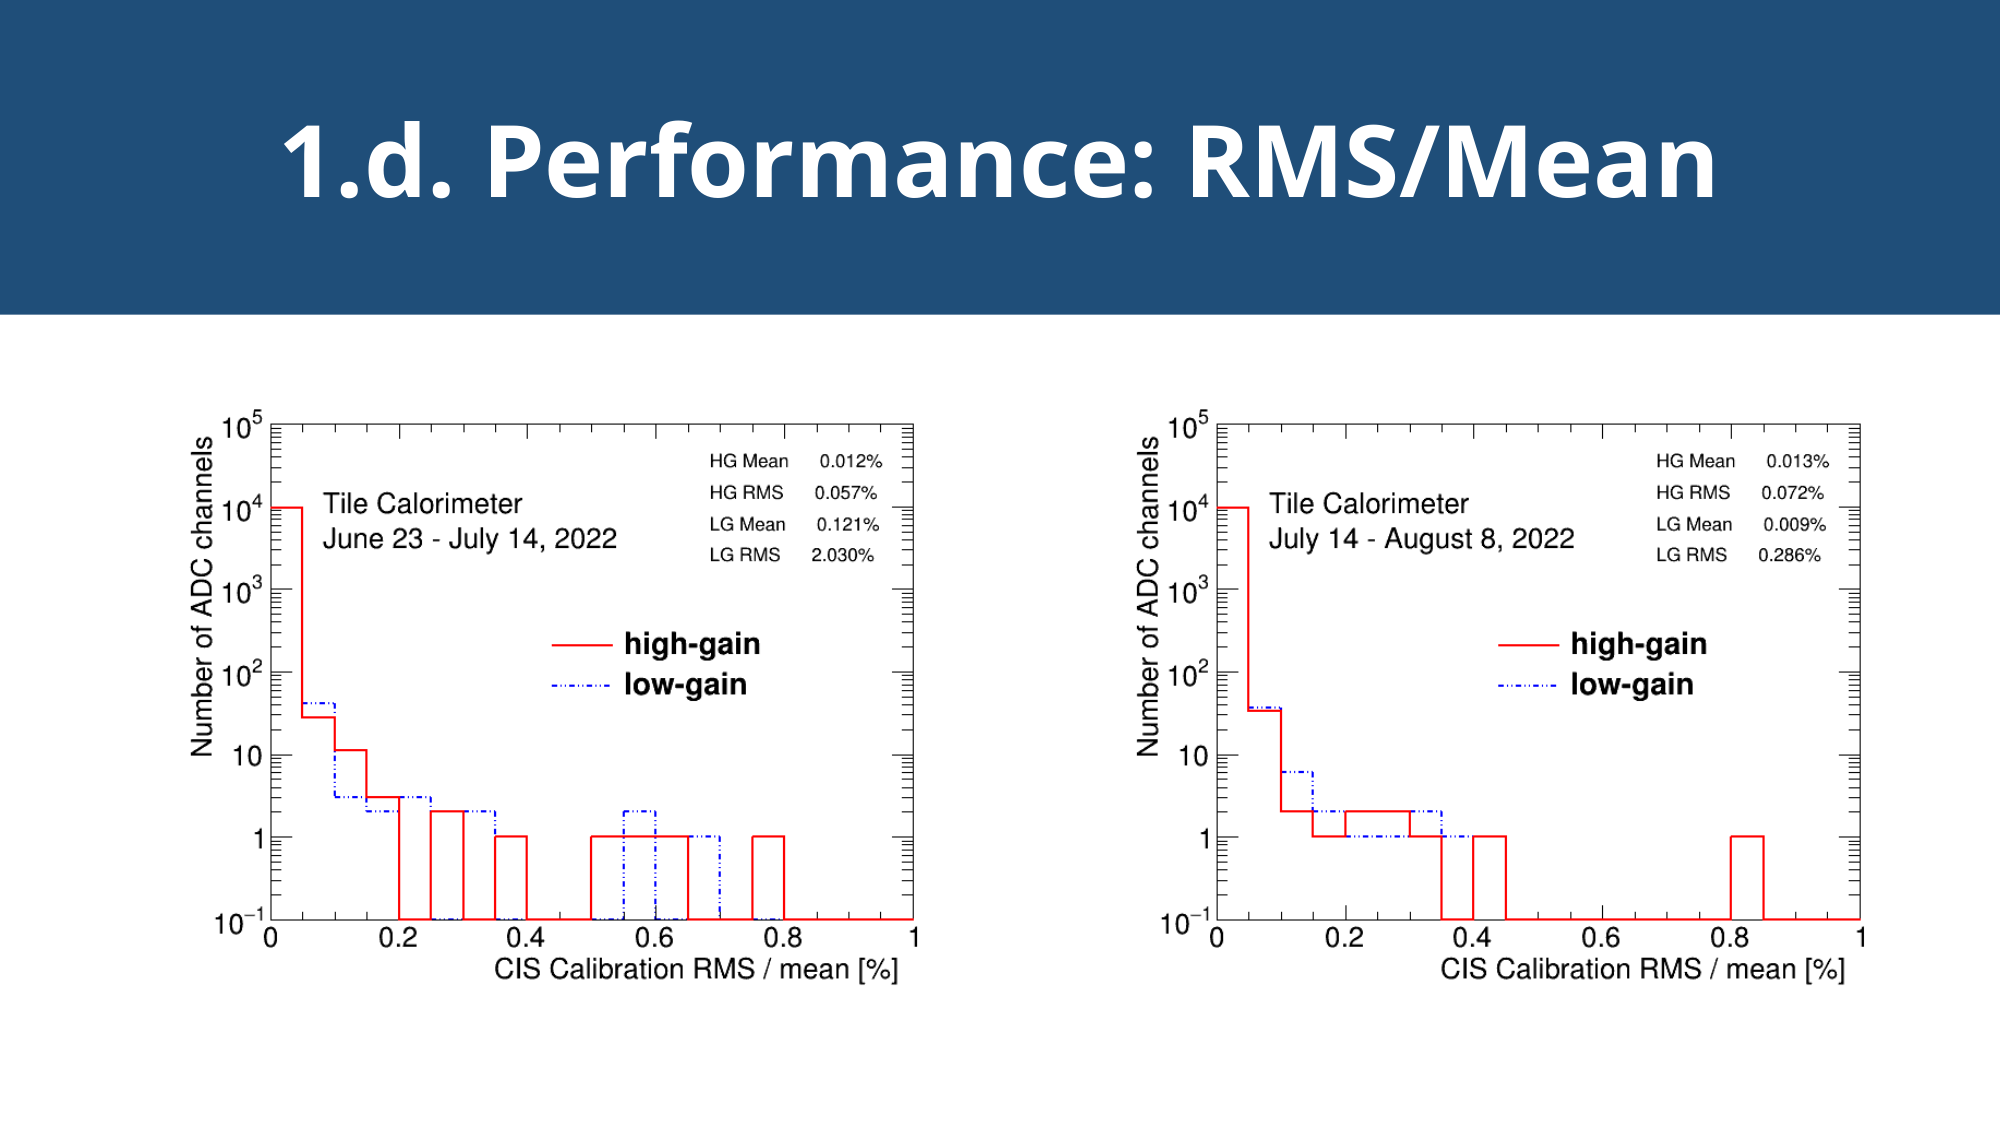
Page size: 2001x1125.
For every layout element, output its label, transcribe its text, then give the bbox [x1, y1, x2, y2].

text_box 1.d. Performance: RMS/Mean [0, 0, 2000, 315]
picture [132, 393, 1000, 1020]
picture [1078, 393, 1947, 1020]
